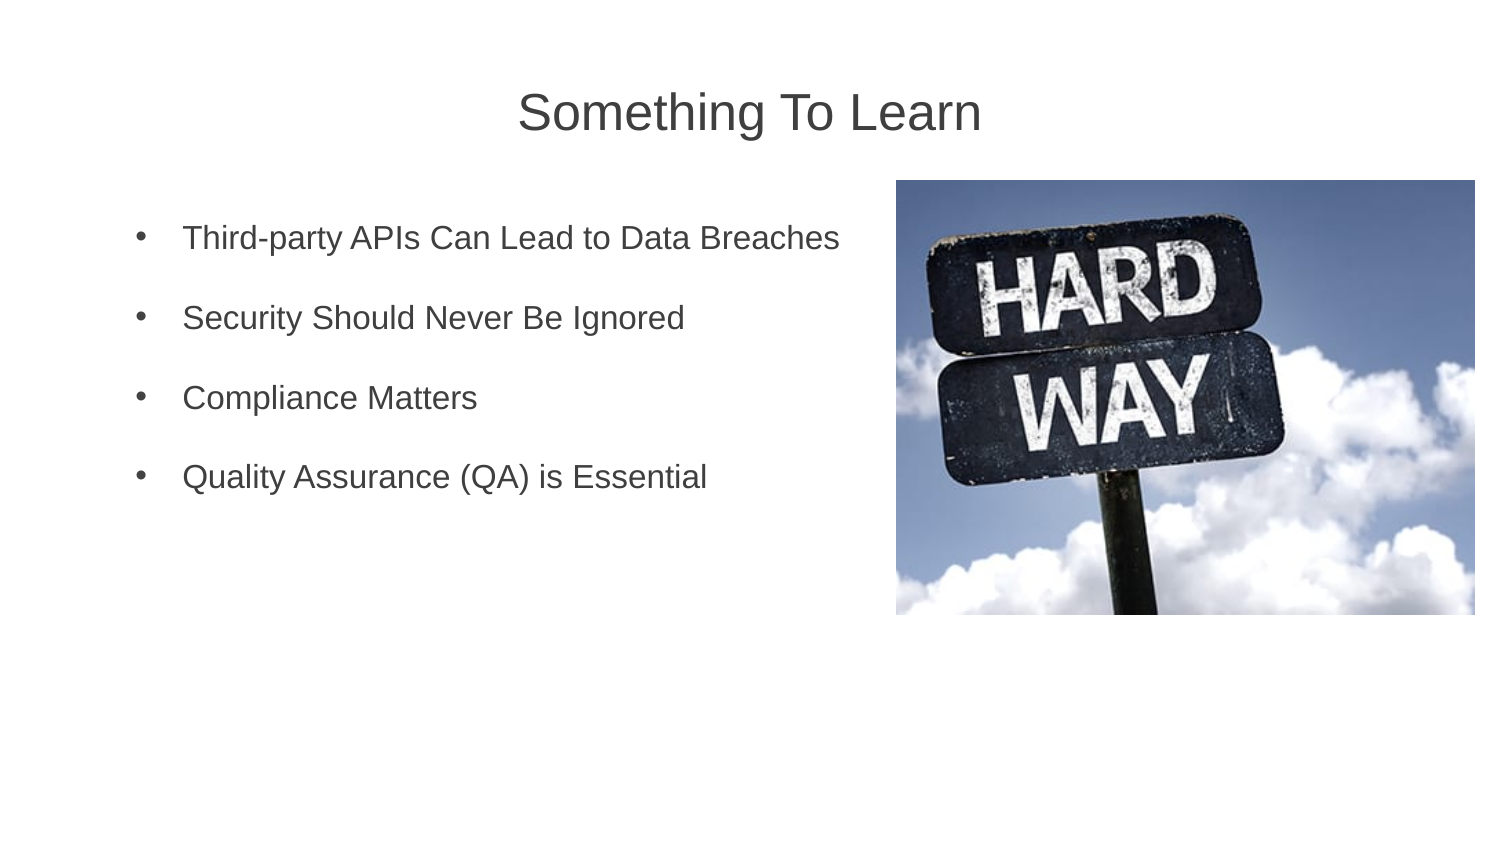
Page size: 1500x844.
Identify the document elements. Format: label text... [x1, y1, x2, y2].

text_box Something To Learn [0, 39, 1500, 181]
picture [895, 179, 1476, 615]
text_box Third-party APIs Can Lead to Data Breaches Security Should Never Be Ignored Compliance Matters Quality Assurance (QA) is Essential [99, 201, 924, 767]
